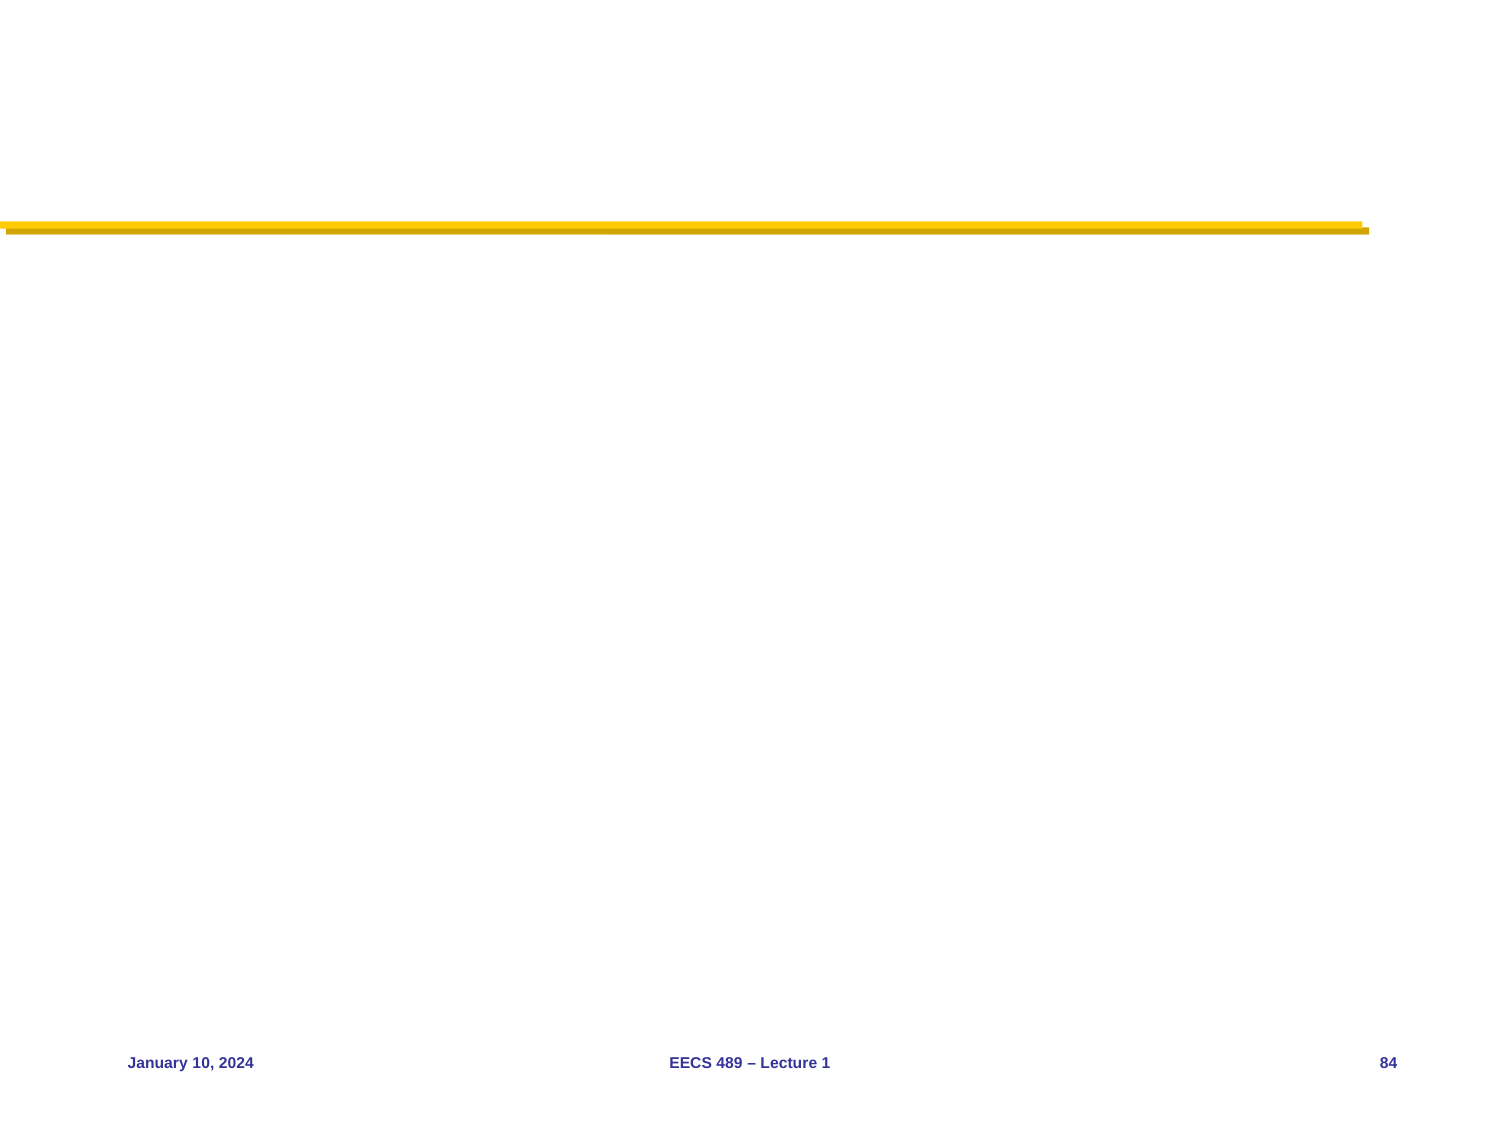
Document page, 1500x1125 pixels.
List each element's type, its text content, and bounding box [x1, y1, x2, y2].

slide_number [112, 1024, 426, 1101]
footer EECS 489 – Lecture 1 [512, 1024, 988, 1101]
slide_number 84 [1312, 1024, 1413, 1101]
